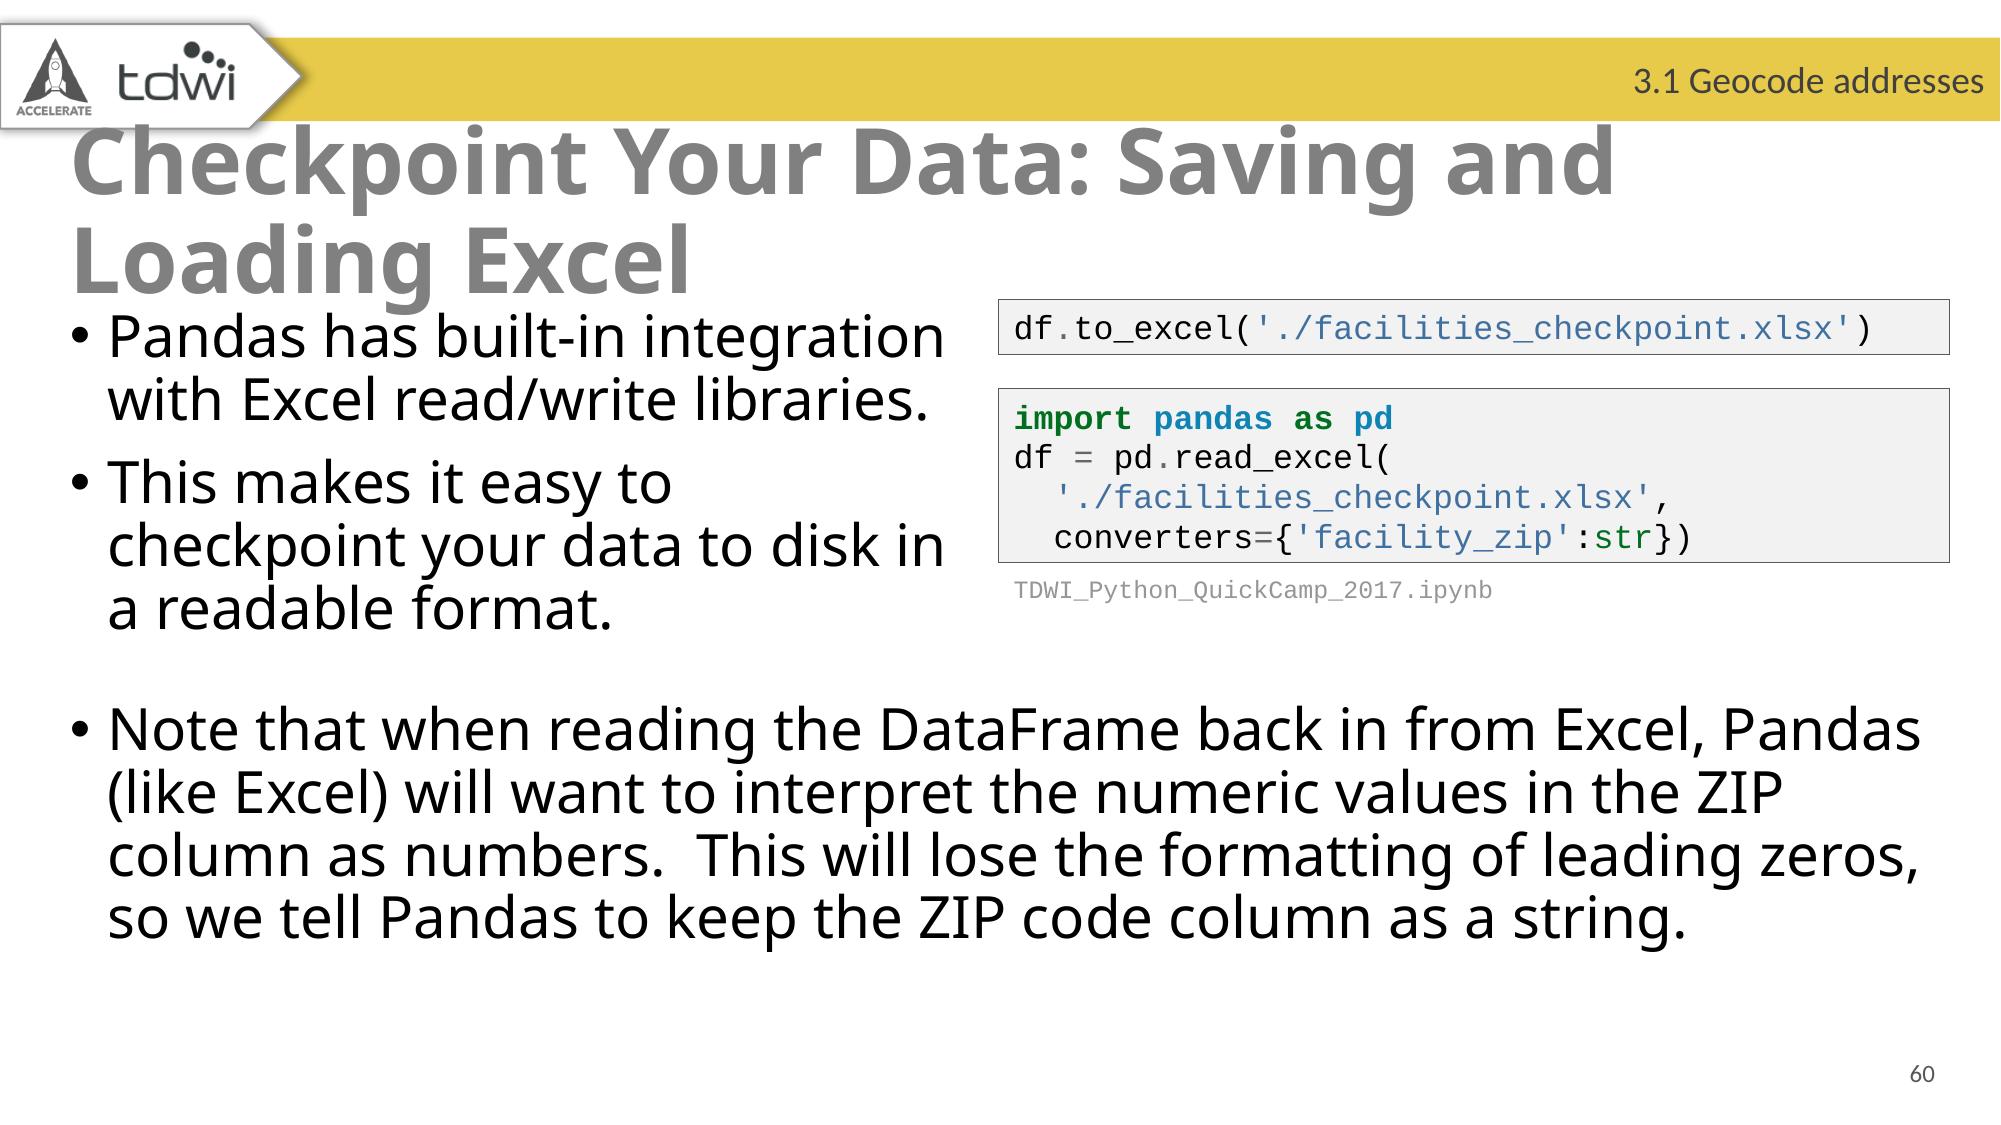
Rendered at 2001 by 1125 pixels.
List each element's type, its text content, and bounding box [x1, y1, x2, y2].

text_box df.to_excel('./facilities_checkpoint.xlsx') [998, 299, 1950, 355]
title Checkpoint Your Data: Saving and Loading Excel [54, 150, 1950, 278]
text_box import pandas as pd df = pd.read_excel( './facilities_checkpoint.xlsx', converters={'facility_zip':str}) [998, 388, 1950, 563]
text_box Note that when reading the DataFrame back in from Excel, Pandas (like Excel) will want to interpret the numeric values in the ZIP column as numbers. This will lose the formatting of leading zeros, so we tell Pandas to keep the ZIP code column as a string. [54, 692, 1950, 1015]
text_box TDWI_Python_QuickCamp_2017.ipynb [998, 565, 1928, 611]
slide_number 60 [1500, 1042, 1950, 1103]
list Pandas has built-in integration with Excel read/write libraries. This makes it easy to checkpoint your data to disk in a readable format. [54, 299, 978, 660]
text_box 3.1 Geocode addresses [1279, 48, 2000, 109]
picture [115, 35, 239, 108]
